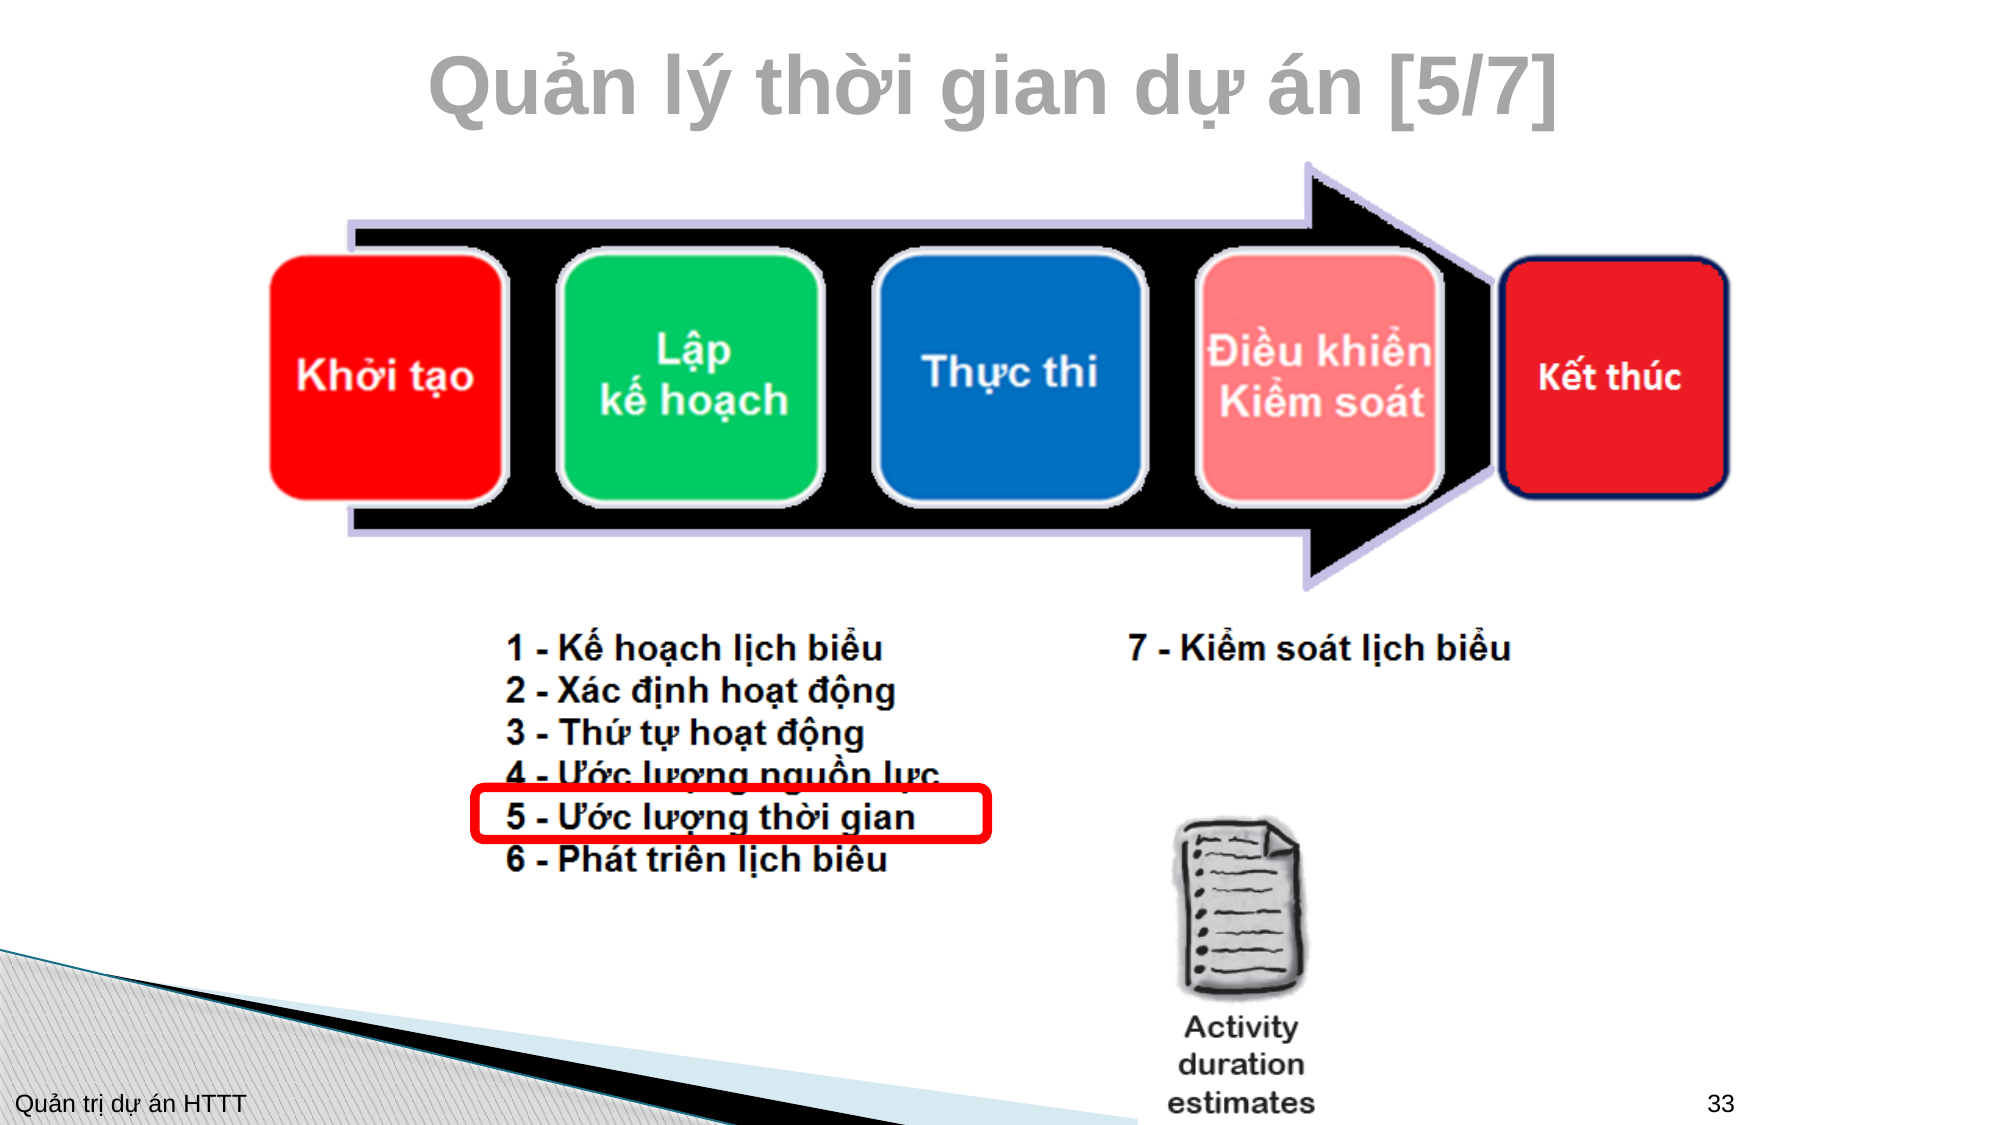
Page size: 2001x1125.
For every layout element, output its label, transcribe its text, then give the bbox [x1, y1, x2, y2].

title Quản lý thời gian dự án [5/7] [312, 0, 1675, 154]
picture [262, 154, 1751, 1125]
slide_number 33 [1658, 1065, 1750, 1125]
